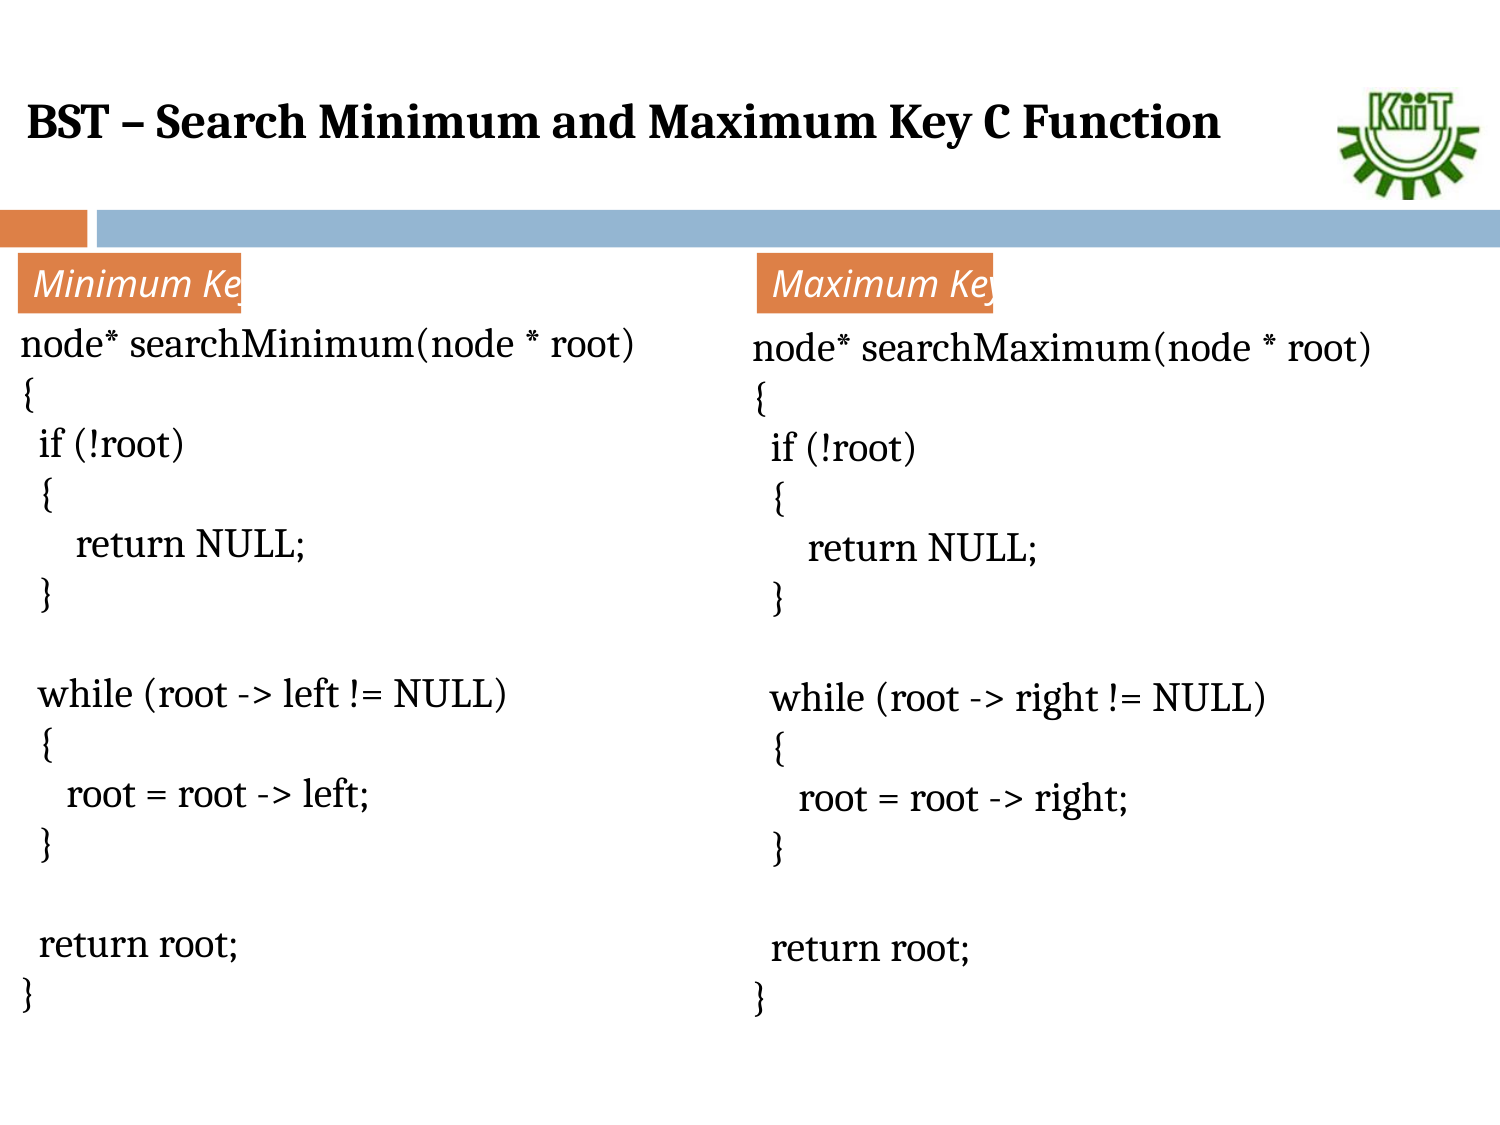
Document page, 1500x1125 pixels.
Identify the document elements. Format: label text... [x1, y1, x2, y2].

picture [1337, 87, 1491, 201]
text_box Maximum Key [756, 252, 994, 312]
text_box node* searchMinimum(node * root) { if (!root) { return NULL; } while (root -> left != NULL) { root = root -> left; } return root; } [5, 308, 725, 1031]
title BST – Search Minimum and Maximum Key C Function [10, 37, 1349, 201]
text_box node* searchMaximum(node * root) { if (!root) { return NULL; } while (root -> right != NULL) { root = root -> right; } return root; } [737, 312, 1457, 1035]
text_box Minimum Key [17, 252, 242, 314]
